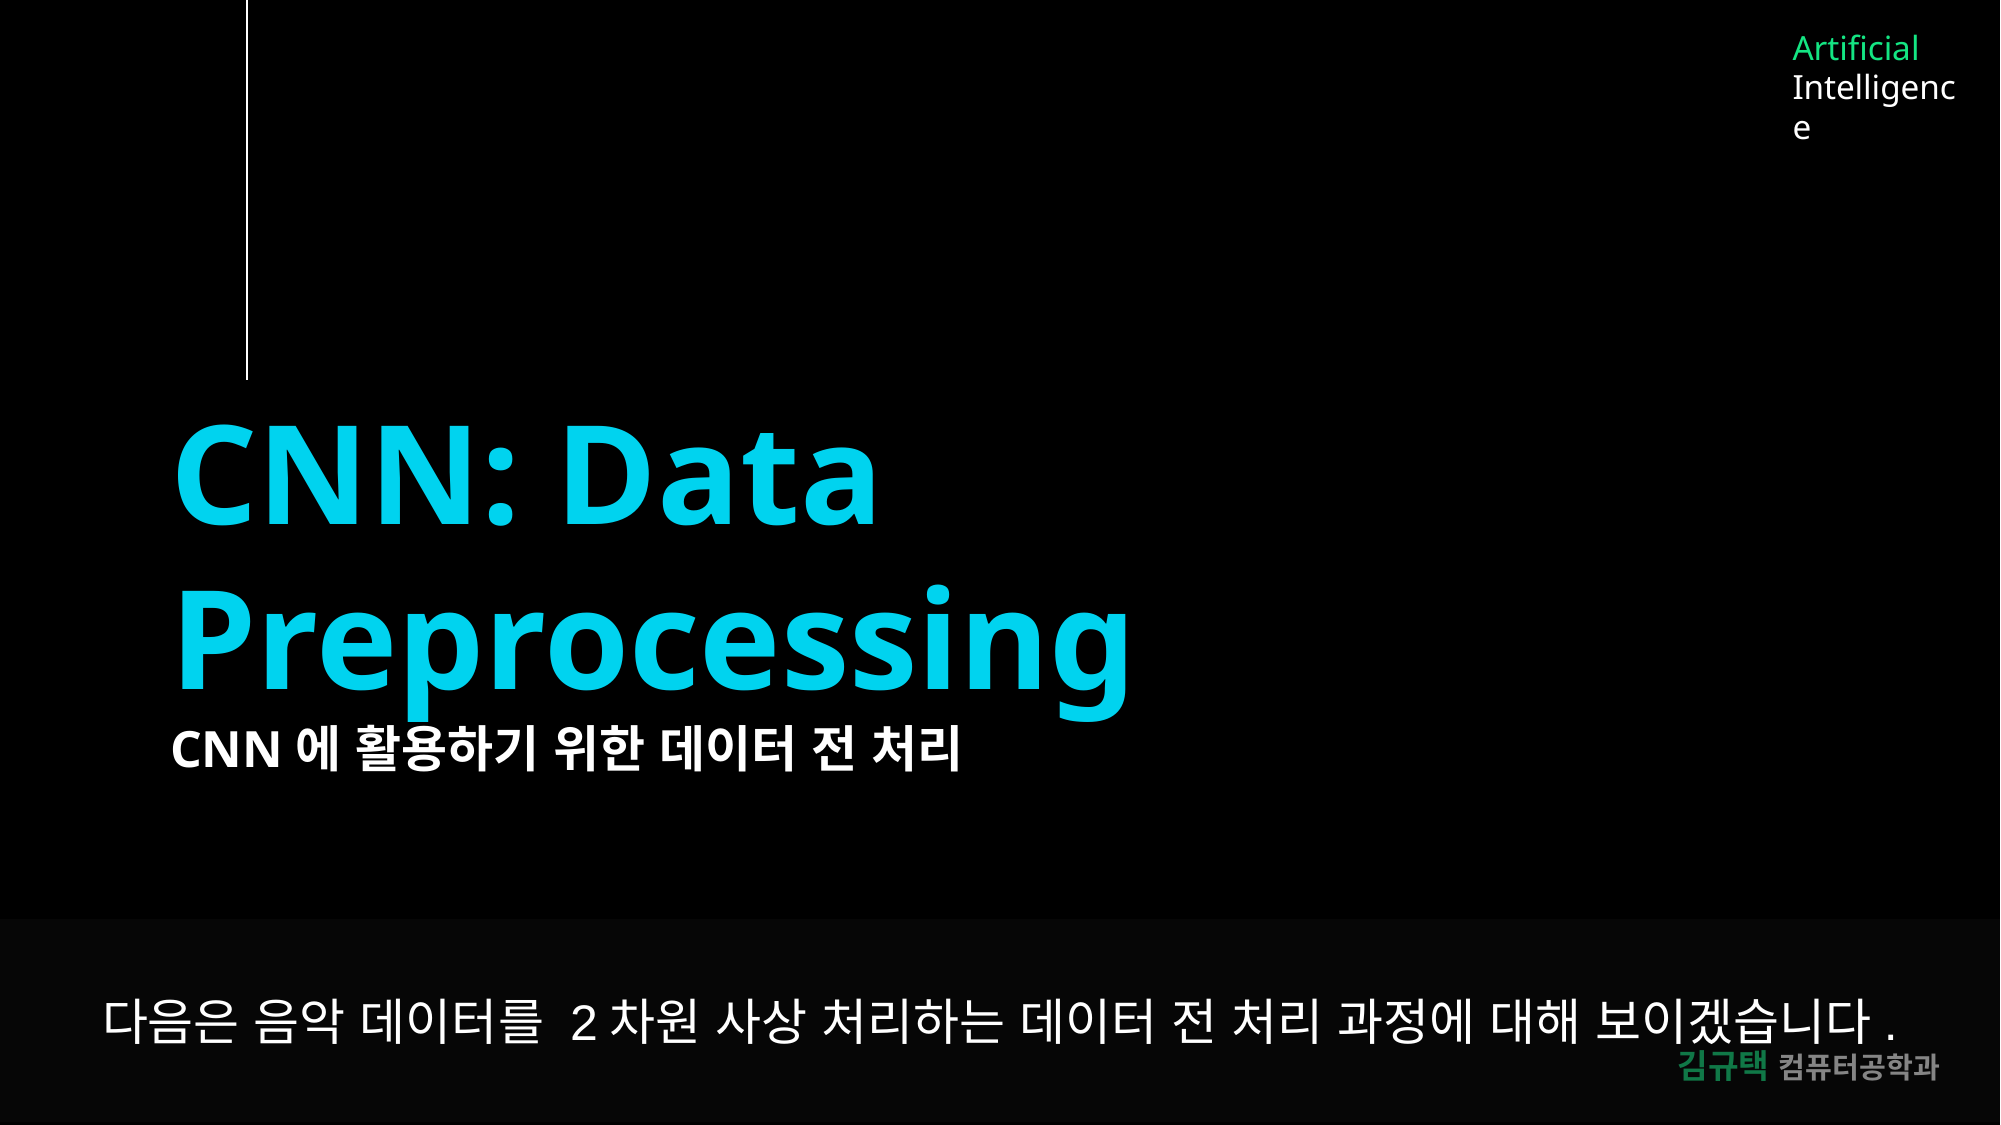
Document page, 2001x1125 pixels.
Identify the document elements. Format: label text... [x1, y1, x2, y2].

text_box Artificial Intelligence [1776, 18, 1987, 158]
text_box 다음은 음악 데이터를 2차원 사상 처리하는 데이터 전 처리 과정에 대해 보이겠습니다. [0, 918, 2000, 1124]
text_box CNN: Data Preprocessing CNN에 활용하기 위한 데이터 전 처리 [154, 378, 1875, 569]
